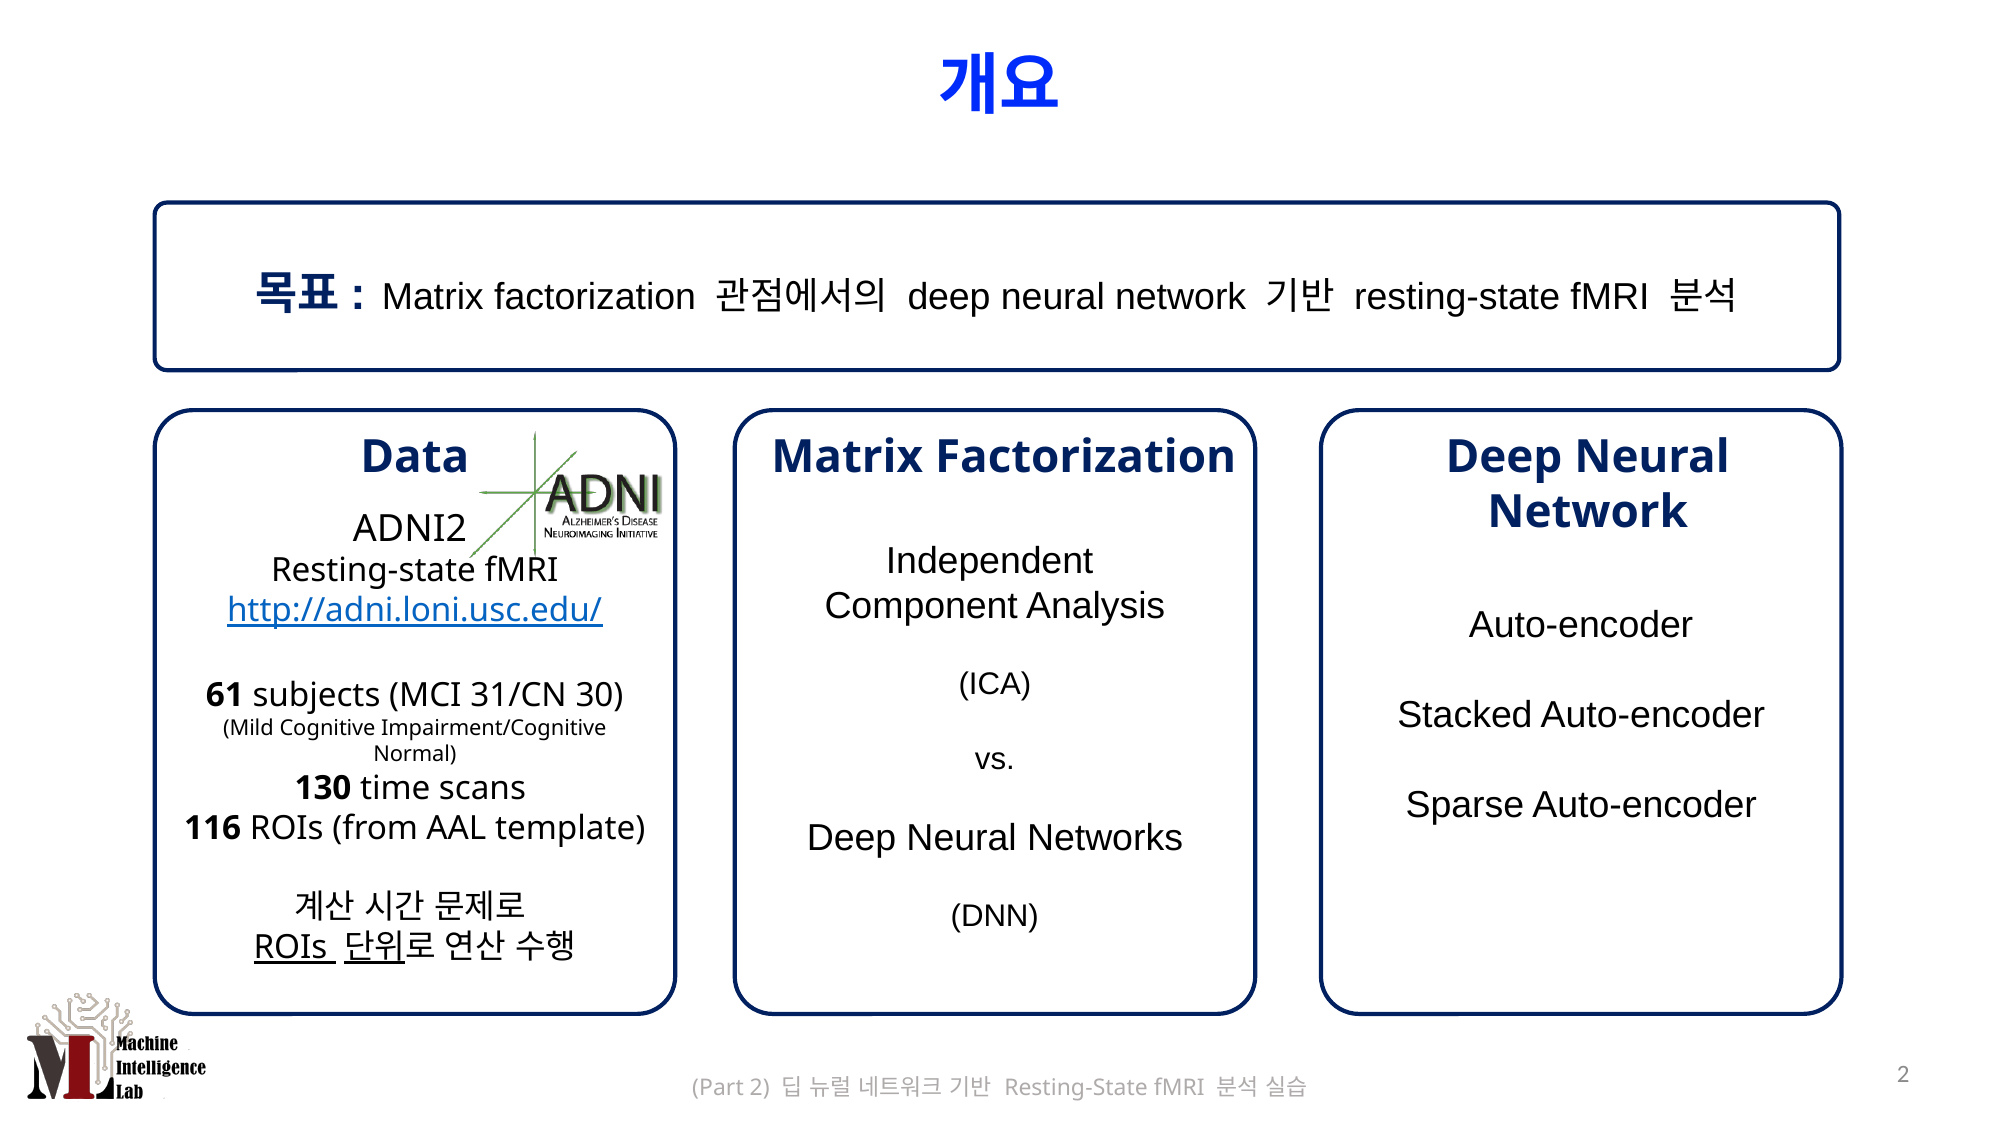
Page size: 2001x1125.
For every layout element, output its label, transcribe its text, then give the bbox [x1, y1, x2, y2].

title 개요 [0, 0, 2000, 174]
picture [0, 985, 210, 1125]
slide_number 2 [1863, 1042, 1925, 1103]
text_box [154, 202, 1846, 1014]
text_box (Part 2) 딥 뉴럴 네트워크 기반 Resting-State fMRI 분석 실습 [490, 1065, 1510, 1125]
